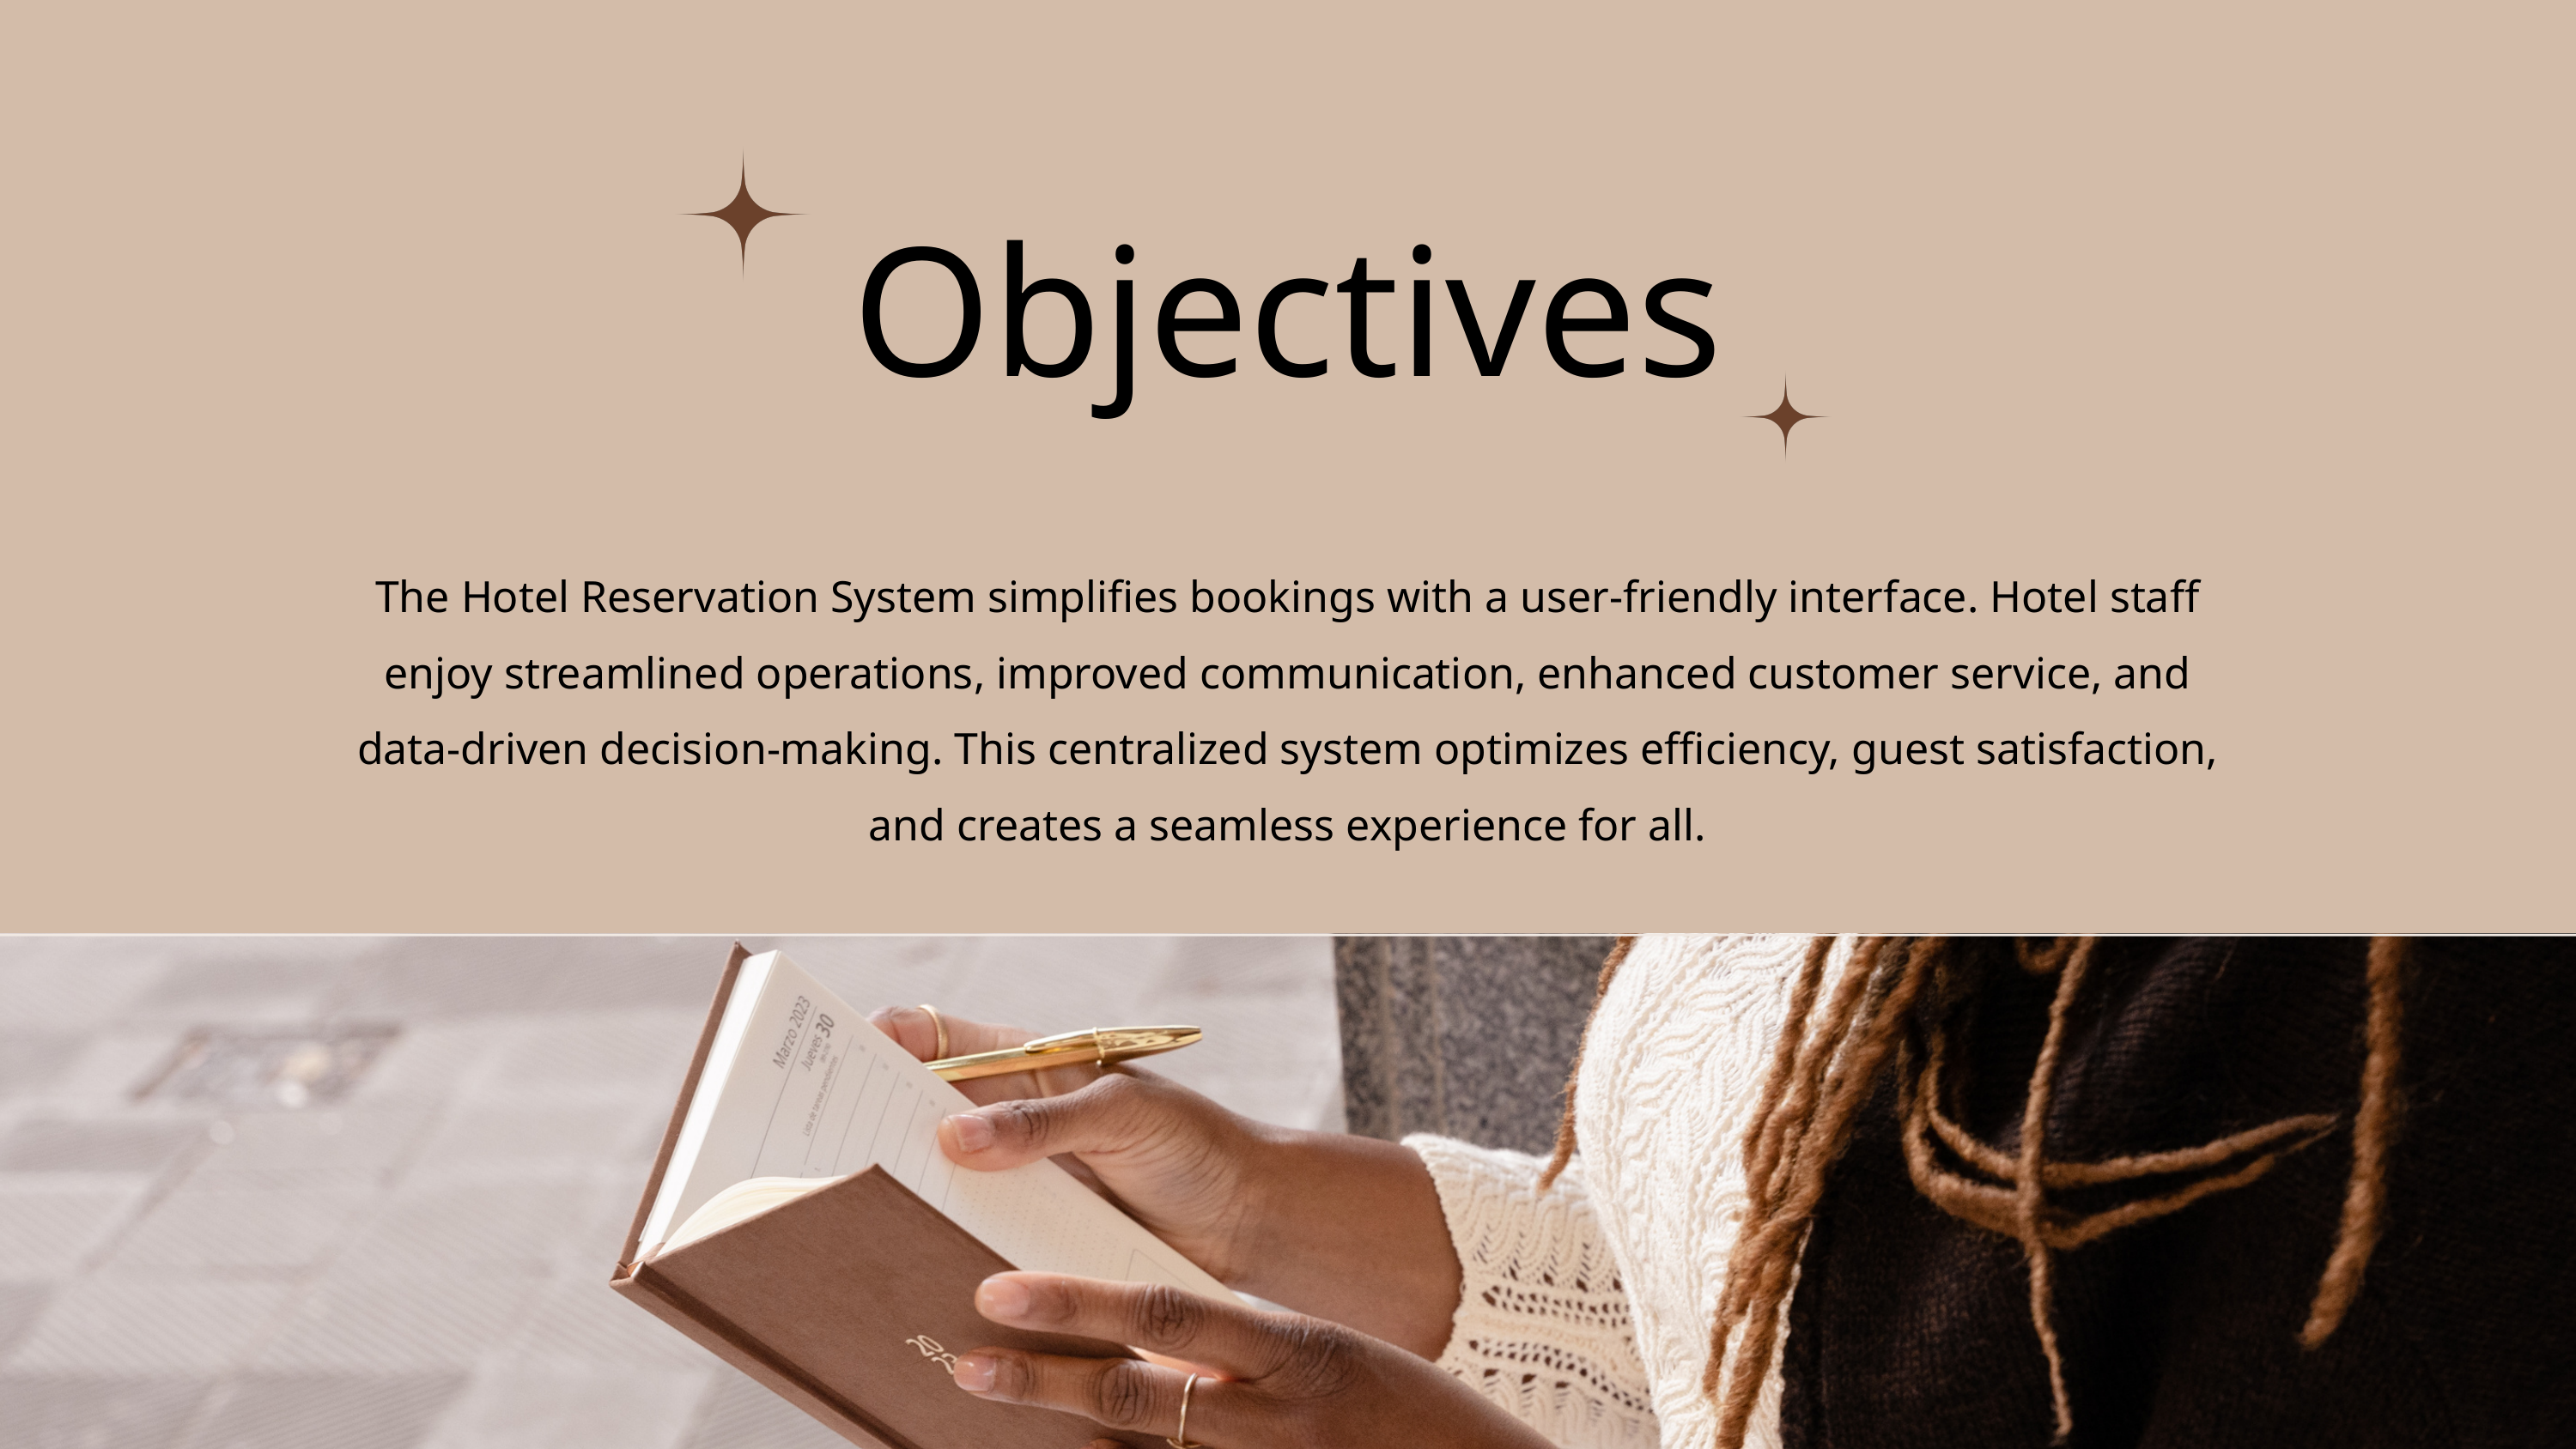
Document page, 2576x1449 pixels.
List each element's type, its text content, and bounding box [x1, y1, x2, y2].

text_box [1738, 369, 1833, 464]
text_box [673, 144, 813, 284]
text_box The Hotel Reservation System simplifies bookings with a user-friendly interface. Hotel staff enjoy streamlined operations, improved communication, enhanced customer service, and data-driven decision-making. This centralized system optimizes efficiency, guest satisfaction, and creates a seamless experience for all. [326, 545, 2249, 850]
text_box Objectives [743, 221, 1833, 413]
text_box [0, 936, 2576, 1449]
